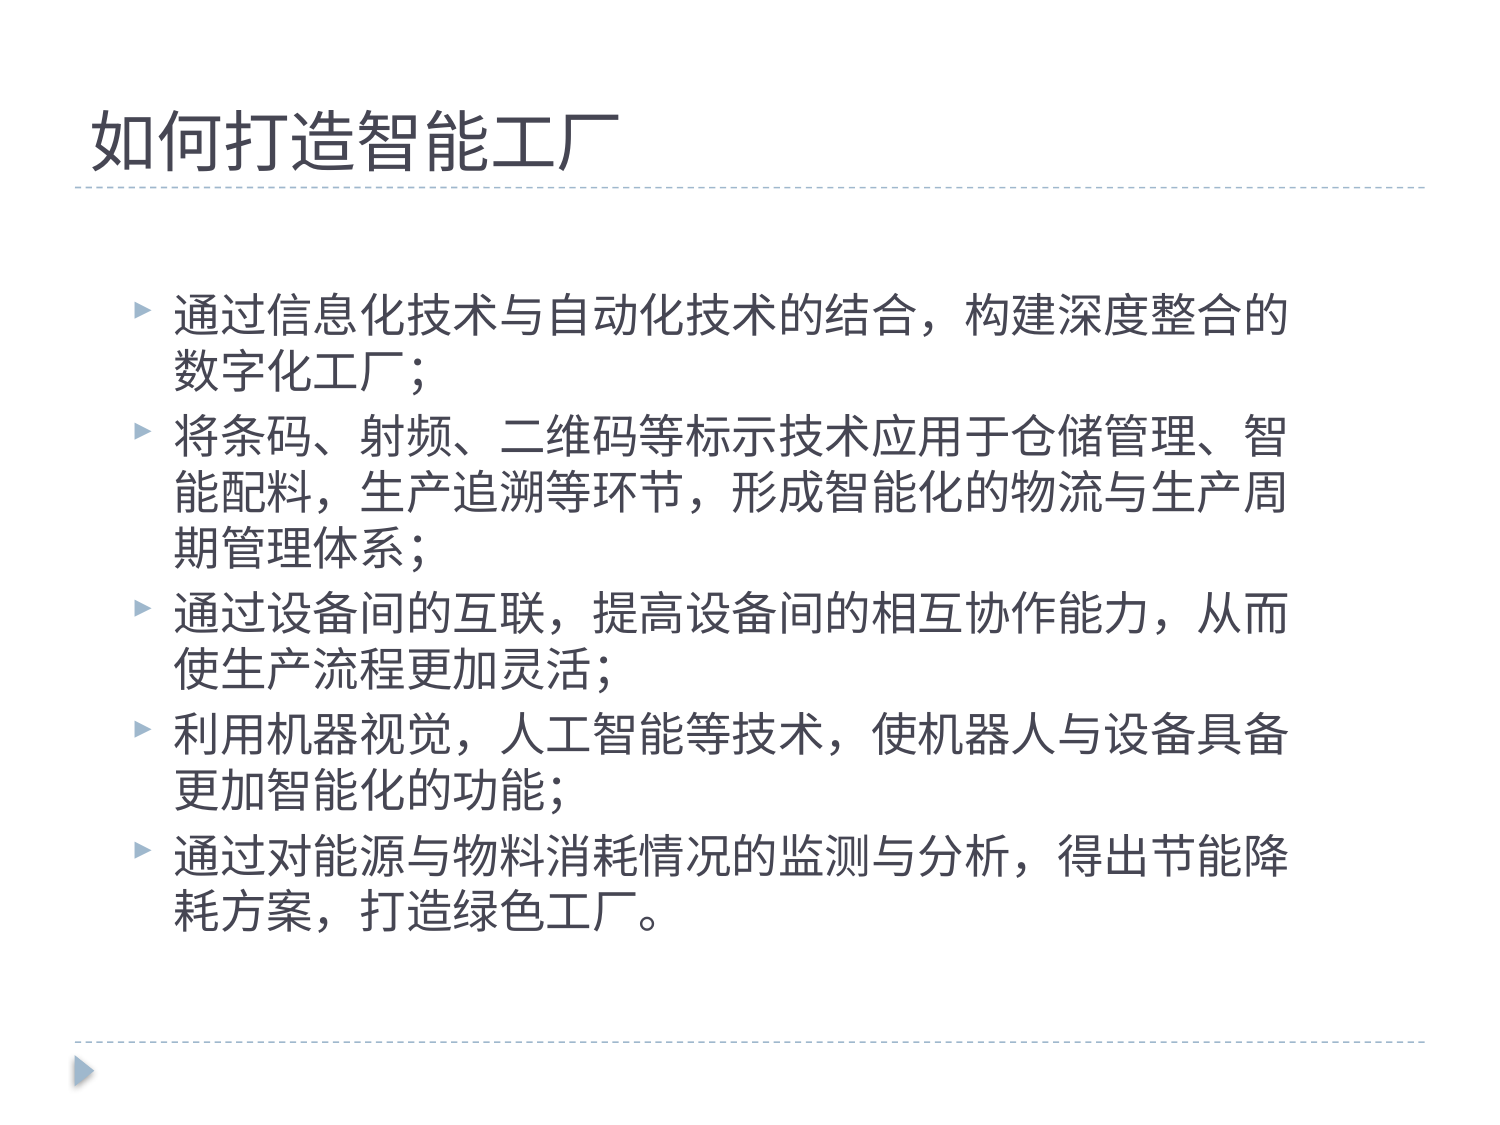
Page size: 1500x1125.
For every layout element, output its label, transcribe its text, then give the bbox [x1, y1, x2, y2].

list 通过信息化技术与自动化技术的结合，构建深度整合的数字化工厂； 将条码、射频、二维码等标示技术应用于仓储管理、智能配料，生产追溯等环节，形成智能化的物流与生产周期管理体系； 通过设备间的互联，提高设备间的相互协作能力，从而使生产流程更加灵活； 利用机器视觉，人工智能等技术，使机器人与设备具备更加智能化的功能； 通过对能源与物料消耗情况的监测与分析，得出节能降耗方案，打造绿色工厂。 [75, 278, 1329, 953]
title 如何打造智能工厂 [75, 24, 1425, 188]
